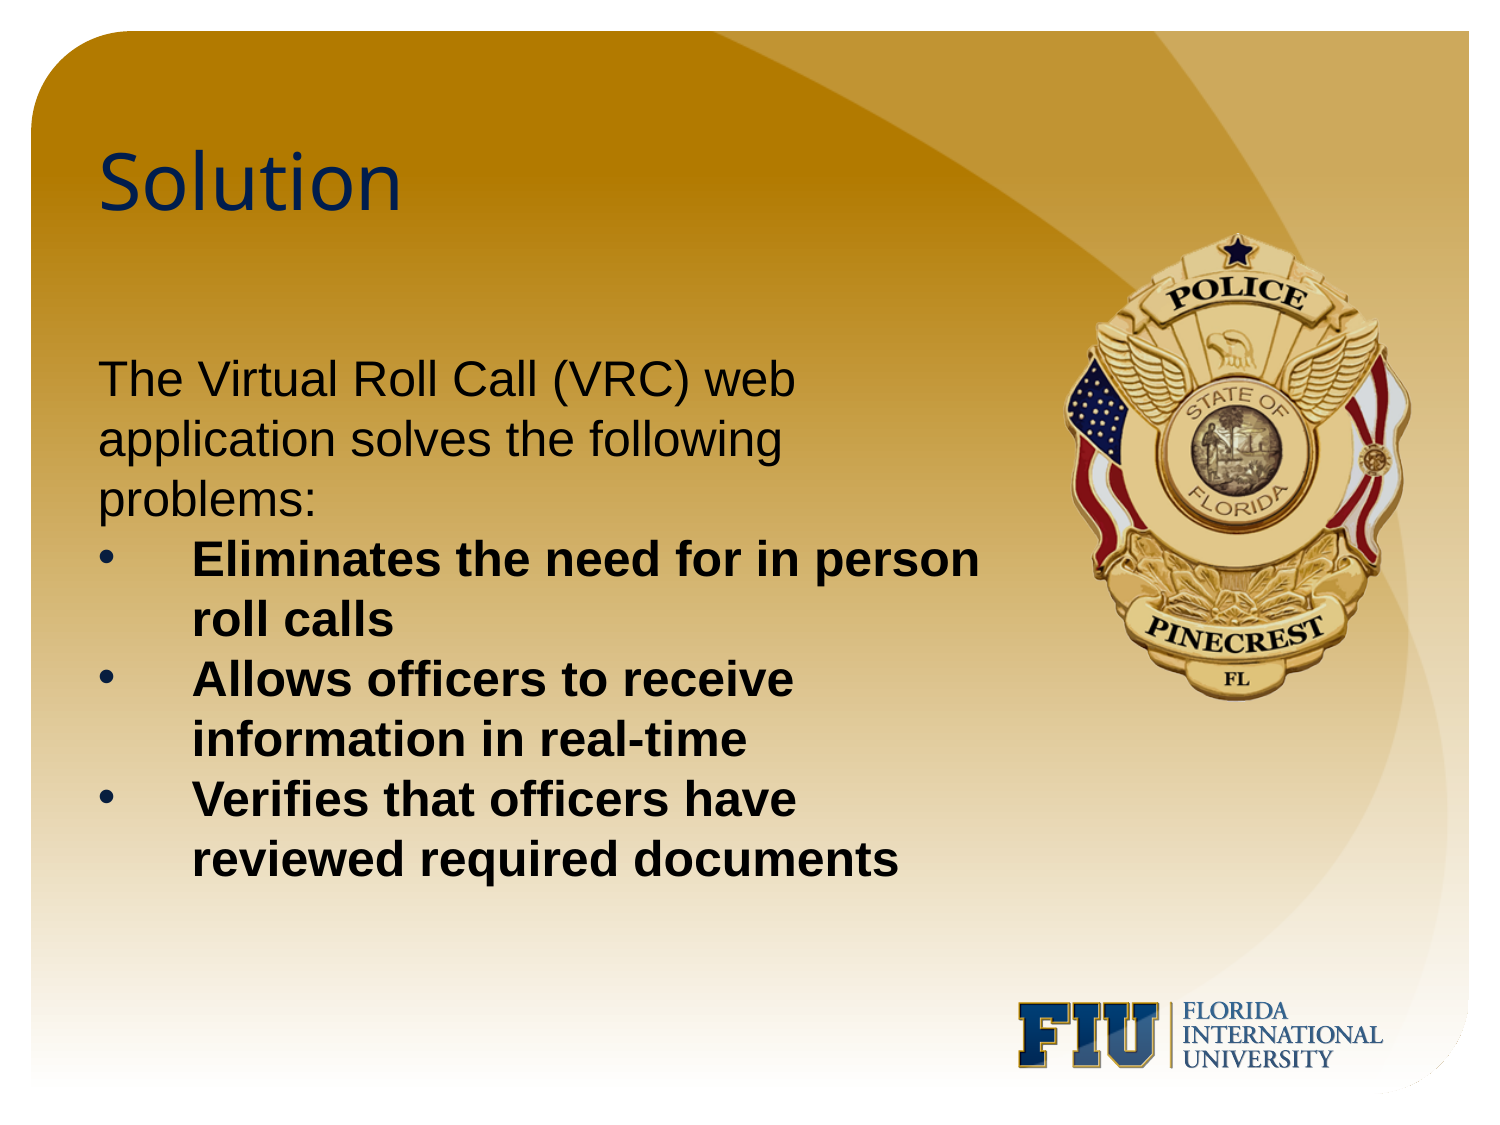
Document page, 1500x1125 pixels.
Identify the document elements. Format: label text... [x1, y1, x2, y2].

picture [24, 30, 1473, 1094]
title Solution [83, 62, 1327, 234]
text_box The Virtual Roll Call (VRC) web application solves the following problems: Eliminates the need for in person roll calls Allows officers to receive information in real-time Verifies that officers have reviewed required documents [82, 207, 1022, 1062]
